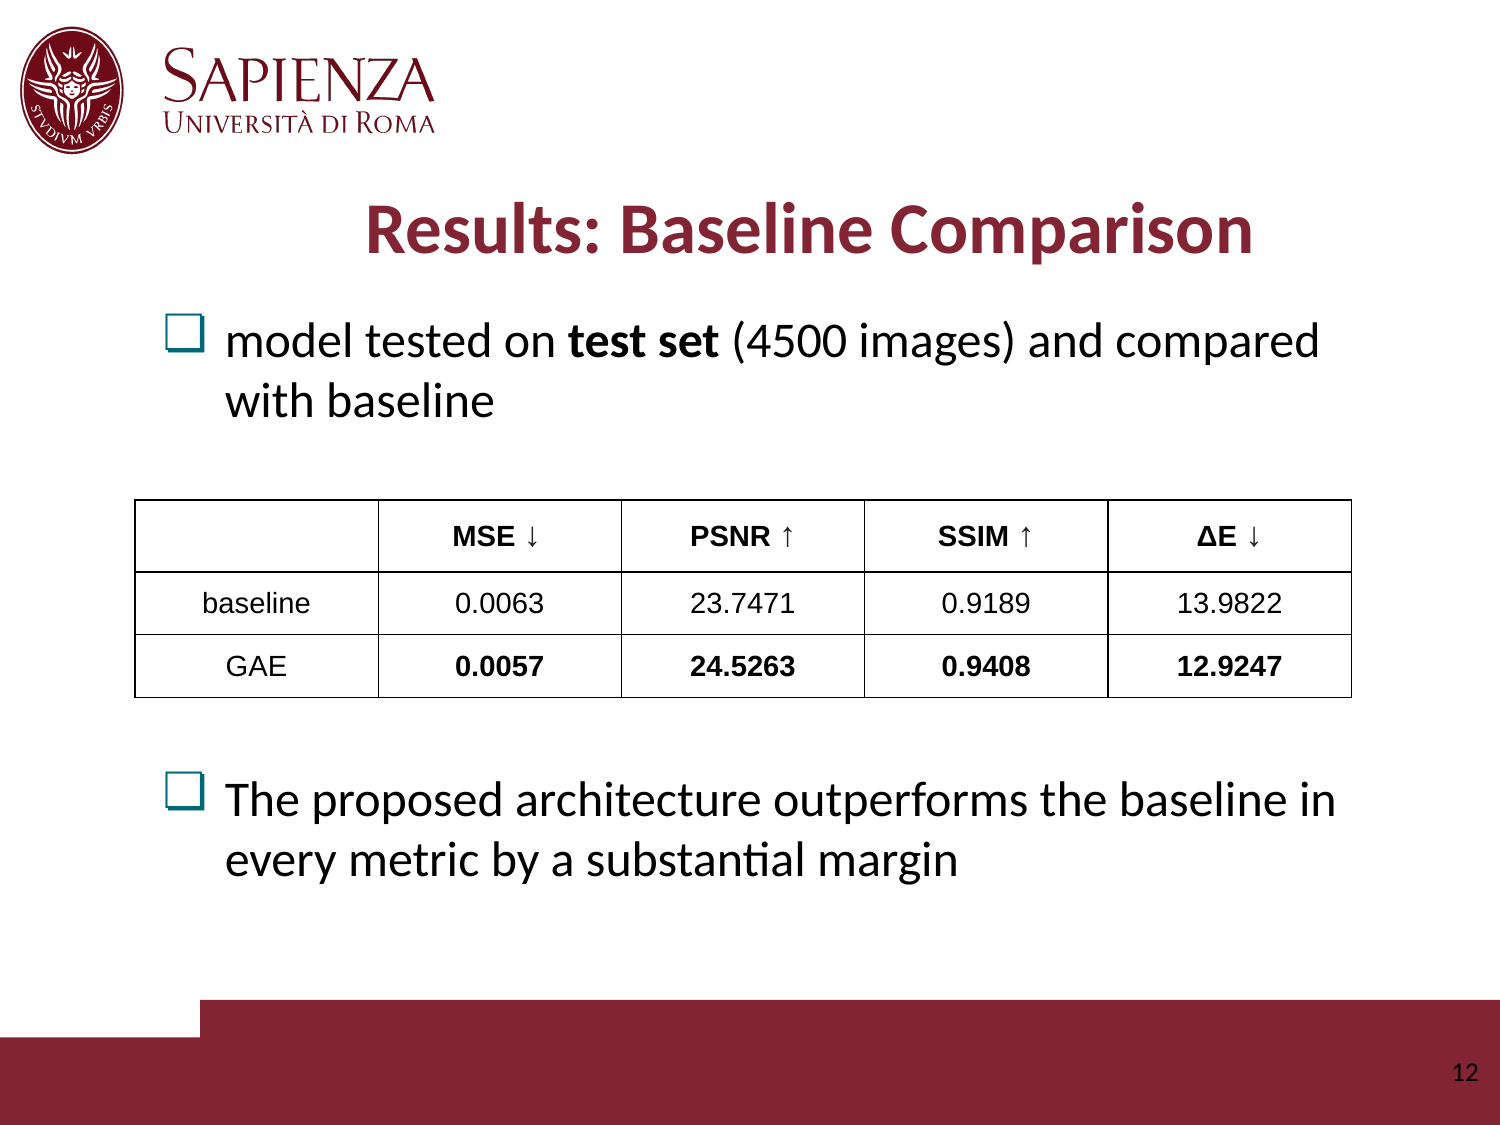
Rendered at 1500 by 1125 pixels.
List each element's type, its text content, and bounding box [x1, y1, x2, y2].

table_cell 0.9189 [865, 573, 1107, 634]
text_box model tested on test set (4500 images) and compared with baseline [134, 292, 1352, 443]
table_cell 13.9822 [1109, 573, 1351, 634]
table_cell 0.9408 [865, 635, 1107, 697]
table_cell 23.7471 [622, 573, 864, 634]
table_header ΔE ↓ [1109, 501, 1351, 571]
table_cell 0.0063 [379, 573, 621, 634]
table_cell baseline [136, 573, 378, 634]
slide_number ‹#› [1403, 1038, 1494, 1125]
table_cell GAE [136, 635, 378, 697]
picture [17, 19, 437, 156]
table_header [136, 501, 378, 571]
table_cell 12.9247 [1109, 635, 1351, 697]
table_header MSE ↓ [379, 501, 621, 571]
text_box The proposed architecture outperforms the baseline in every metric by a substantial margin [134, 751, 1362, 920]
table_cell 24.5263 [622, 635, 864, 697]
table_cell 0.0057 [379, 635, 621, 697]
title Results: Baseline Comparison [202, 172, 1419, 256]
table_header PSNR ↑ [622, 501, 864, 571]
table_header SSIM ↑ [865, 501, 1107, 571]
